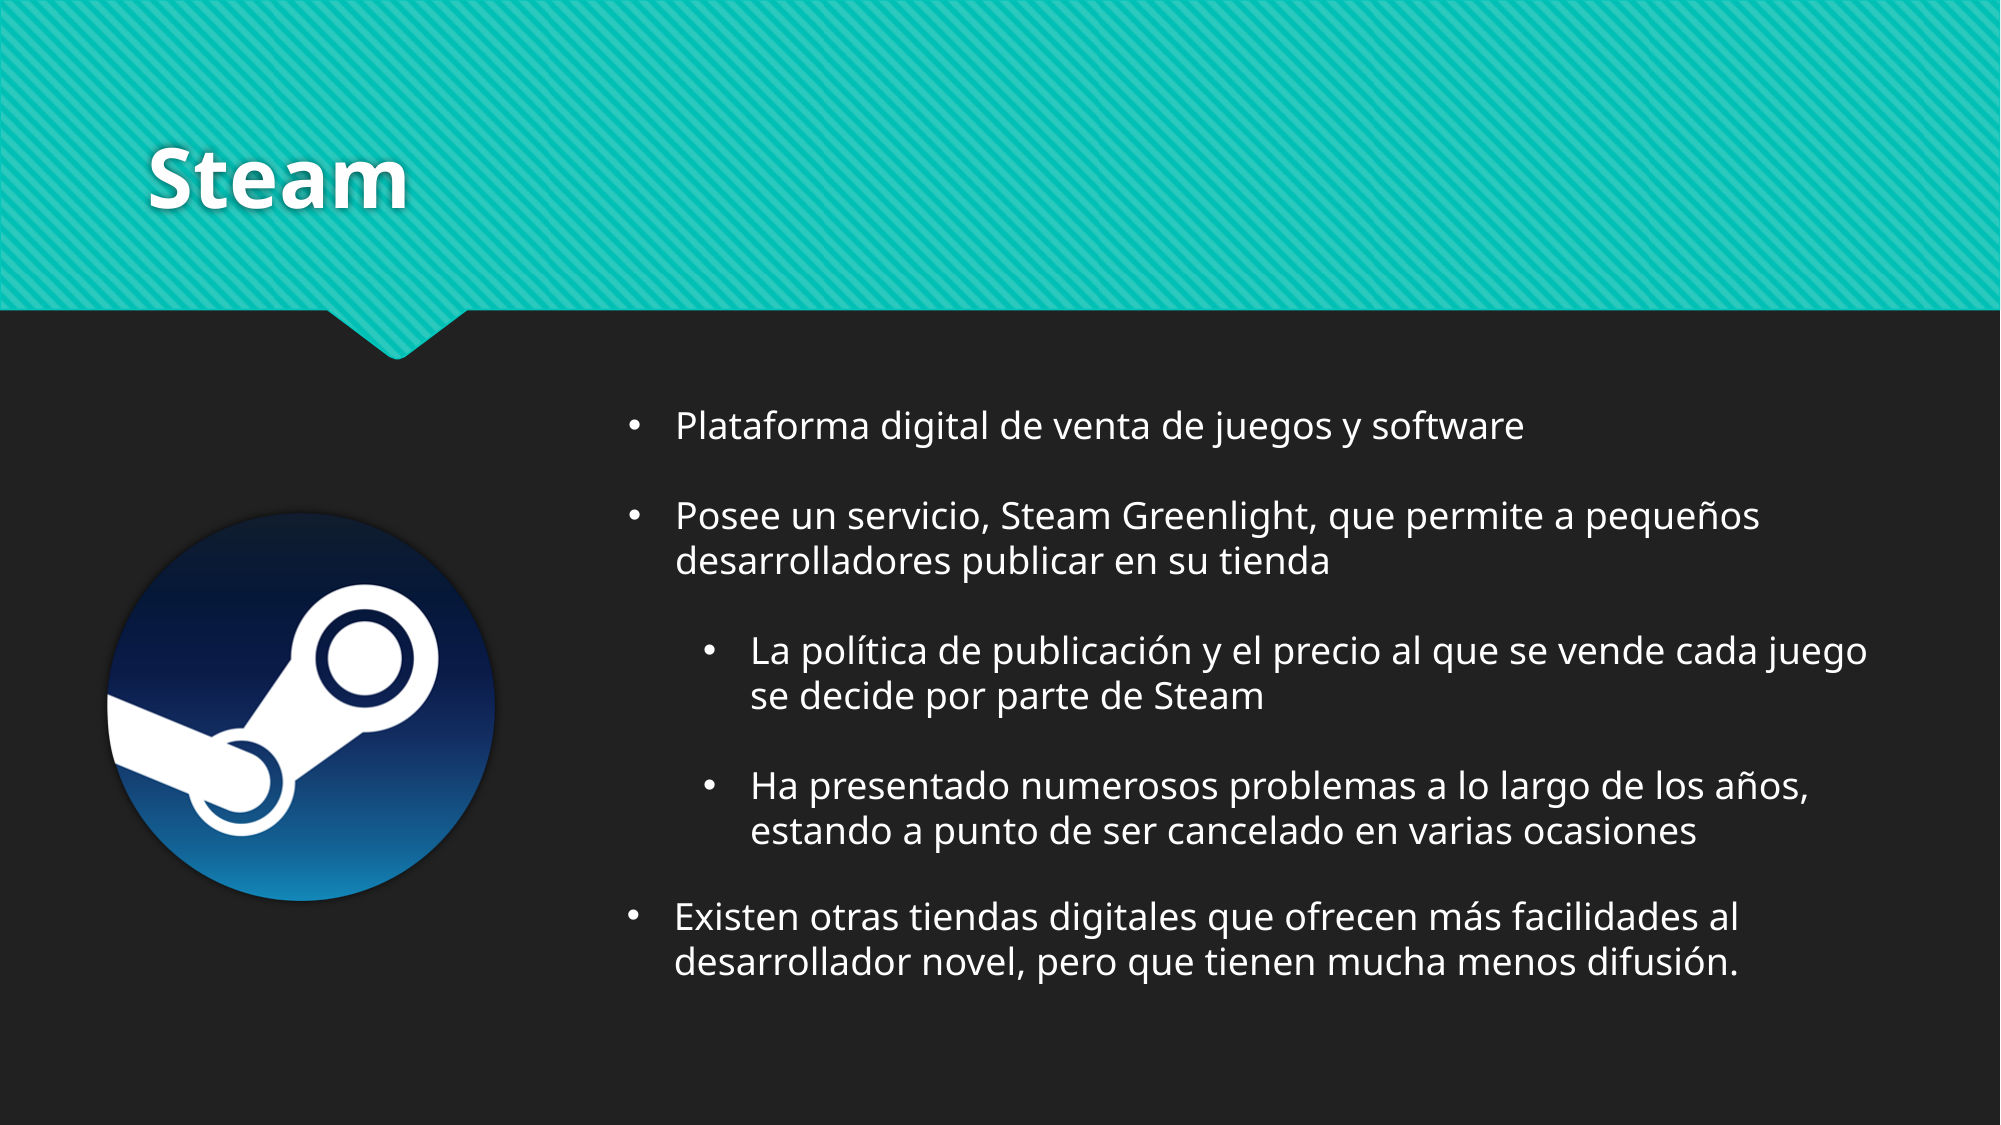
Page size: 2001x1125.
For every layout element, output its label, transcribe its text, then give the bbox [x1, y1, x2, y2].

text_box Existen otras tiendas digitales que ofrecen más facilidades al desarrollador novel, pero que tienen mucha menos difusión. [612, 885, 1923, 990]
text_box Plataforma digital de venta de juegos y software Posee un servicio, Steam Greenlight, que permite a pequeños desarrolladores publicar en su tienda La política de publicación y el precio al que se vende cada juego se decide por parte de Steam Ha presentado numerosos problemas a lo largo de los años, estando a punto de ser cancelado en varias ocasiones [613, 394, 1923, 885]
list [98, 503, 504, 910]
title Steam [132, 73, 1868, 233]
